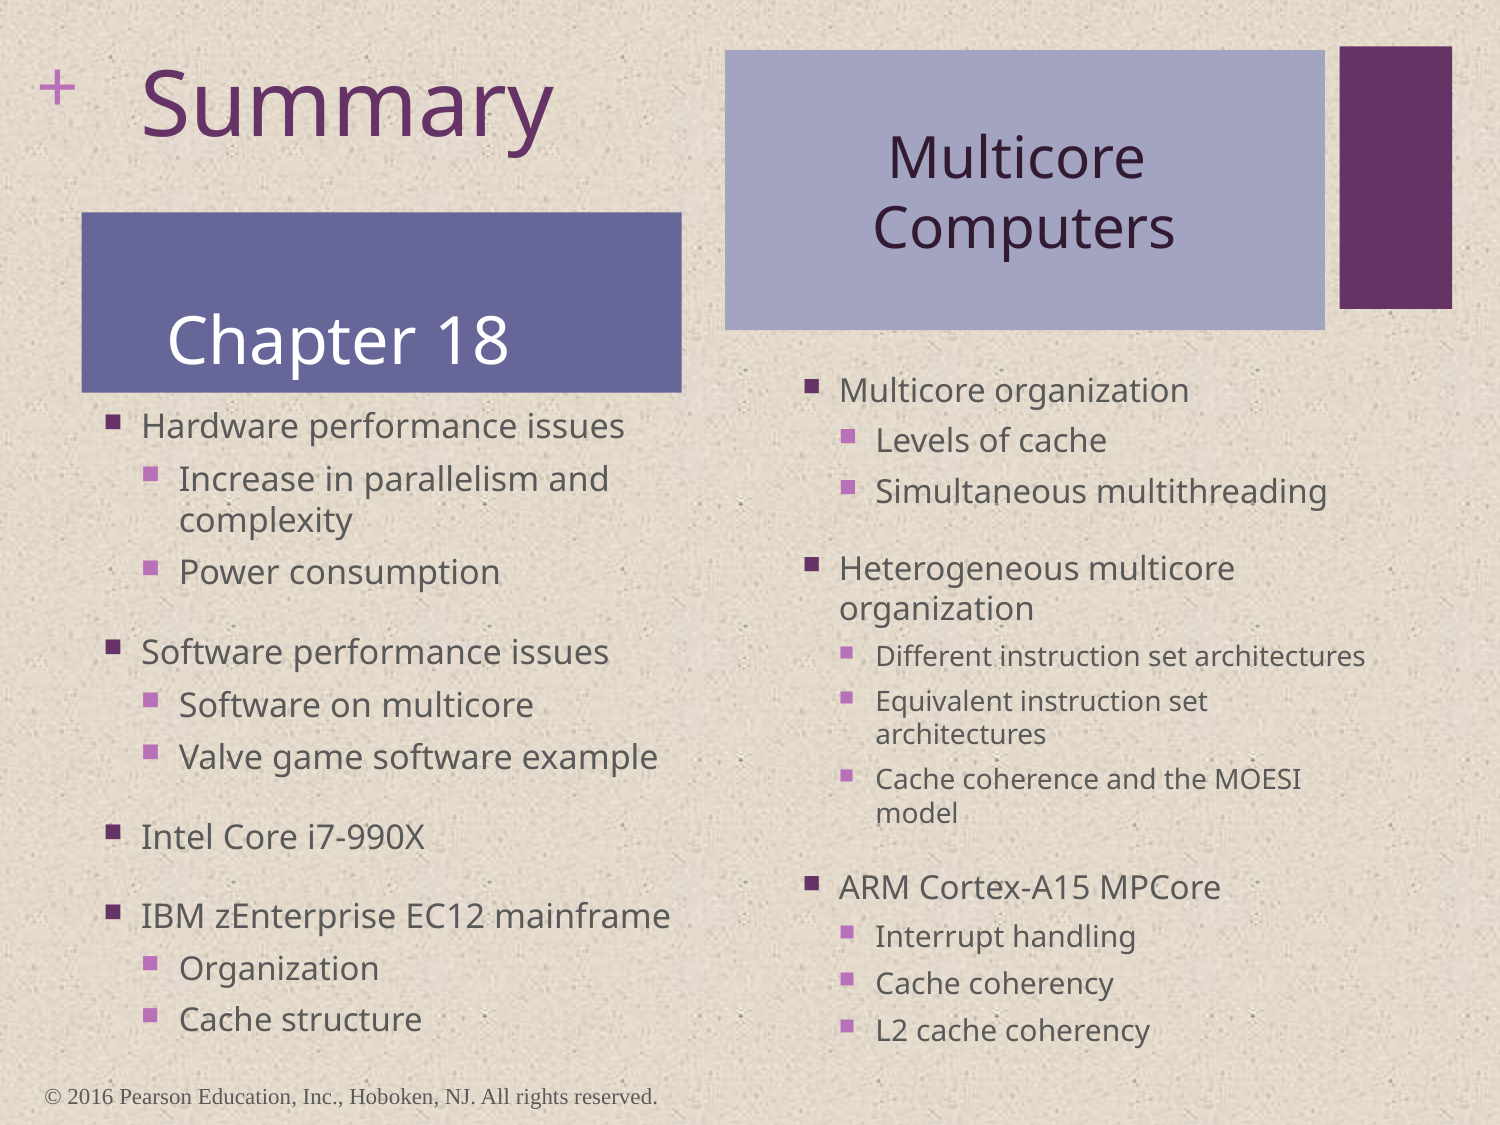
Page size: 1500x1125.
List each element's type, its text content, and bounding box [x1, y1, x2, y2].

list Multicore organization Levels of cache Simultaneous multithreading Heterogeneous multicore organization Different instruction set architectures Equivalent instruction set architectures Cache coherence and the MOESI model ARM Cortex-A15 MPCore Interrupt handling Cache coherency L2 cache coherency [787, 361, 1388, 1083]
title Summary [125, 37, 794, 221]
picture [0, 0, 1500, 1125]
list Chapter 18 [81, 212, 682, 393]
list Hardware performance issues Increase in parallelism and complexity Power consumption Software performance issues Software on multicore Valve game software example Intel Core i7-990X IBM zEnterprise EC12 mainframe Organization Cache structure [88, 397, 689, 1059]
footer © 2016 Pearson Education, Inc., Hoboken, NJ. All rights reserved. [29, 1065, 1034, 1125]
list Multicore Computers [725, 50, 1325, 331]
